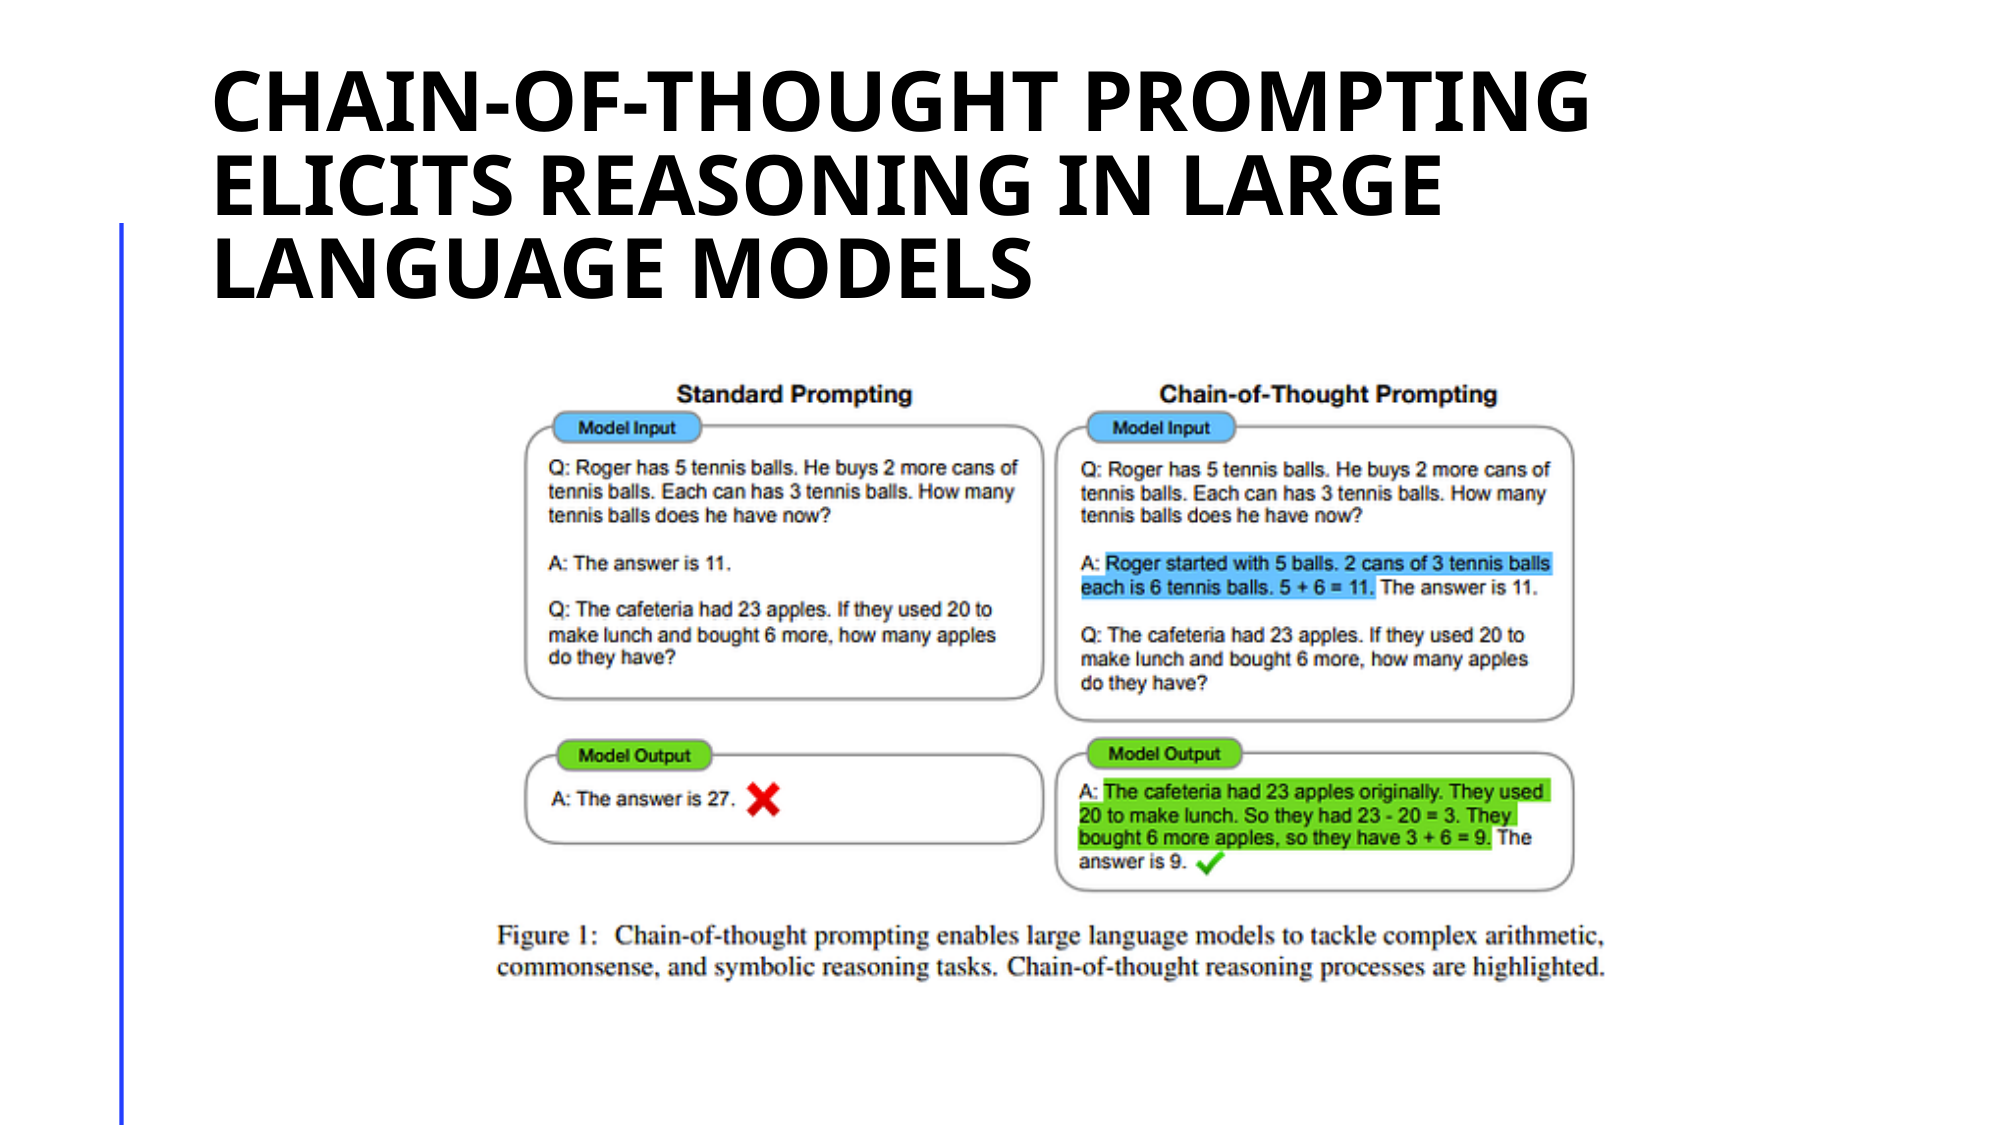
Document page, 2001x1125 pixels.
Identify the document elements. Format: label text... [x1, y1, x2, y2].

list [440, 344, 1634, 1020]
title Chain-of-Thought Prompting Elicits Reasoning in Large Language Models [210, 104, 1865, 315]
